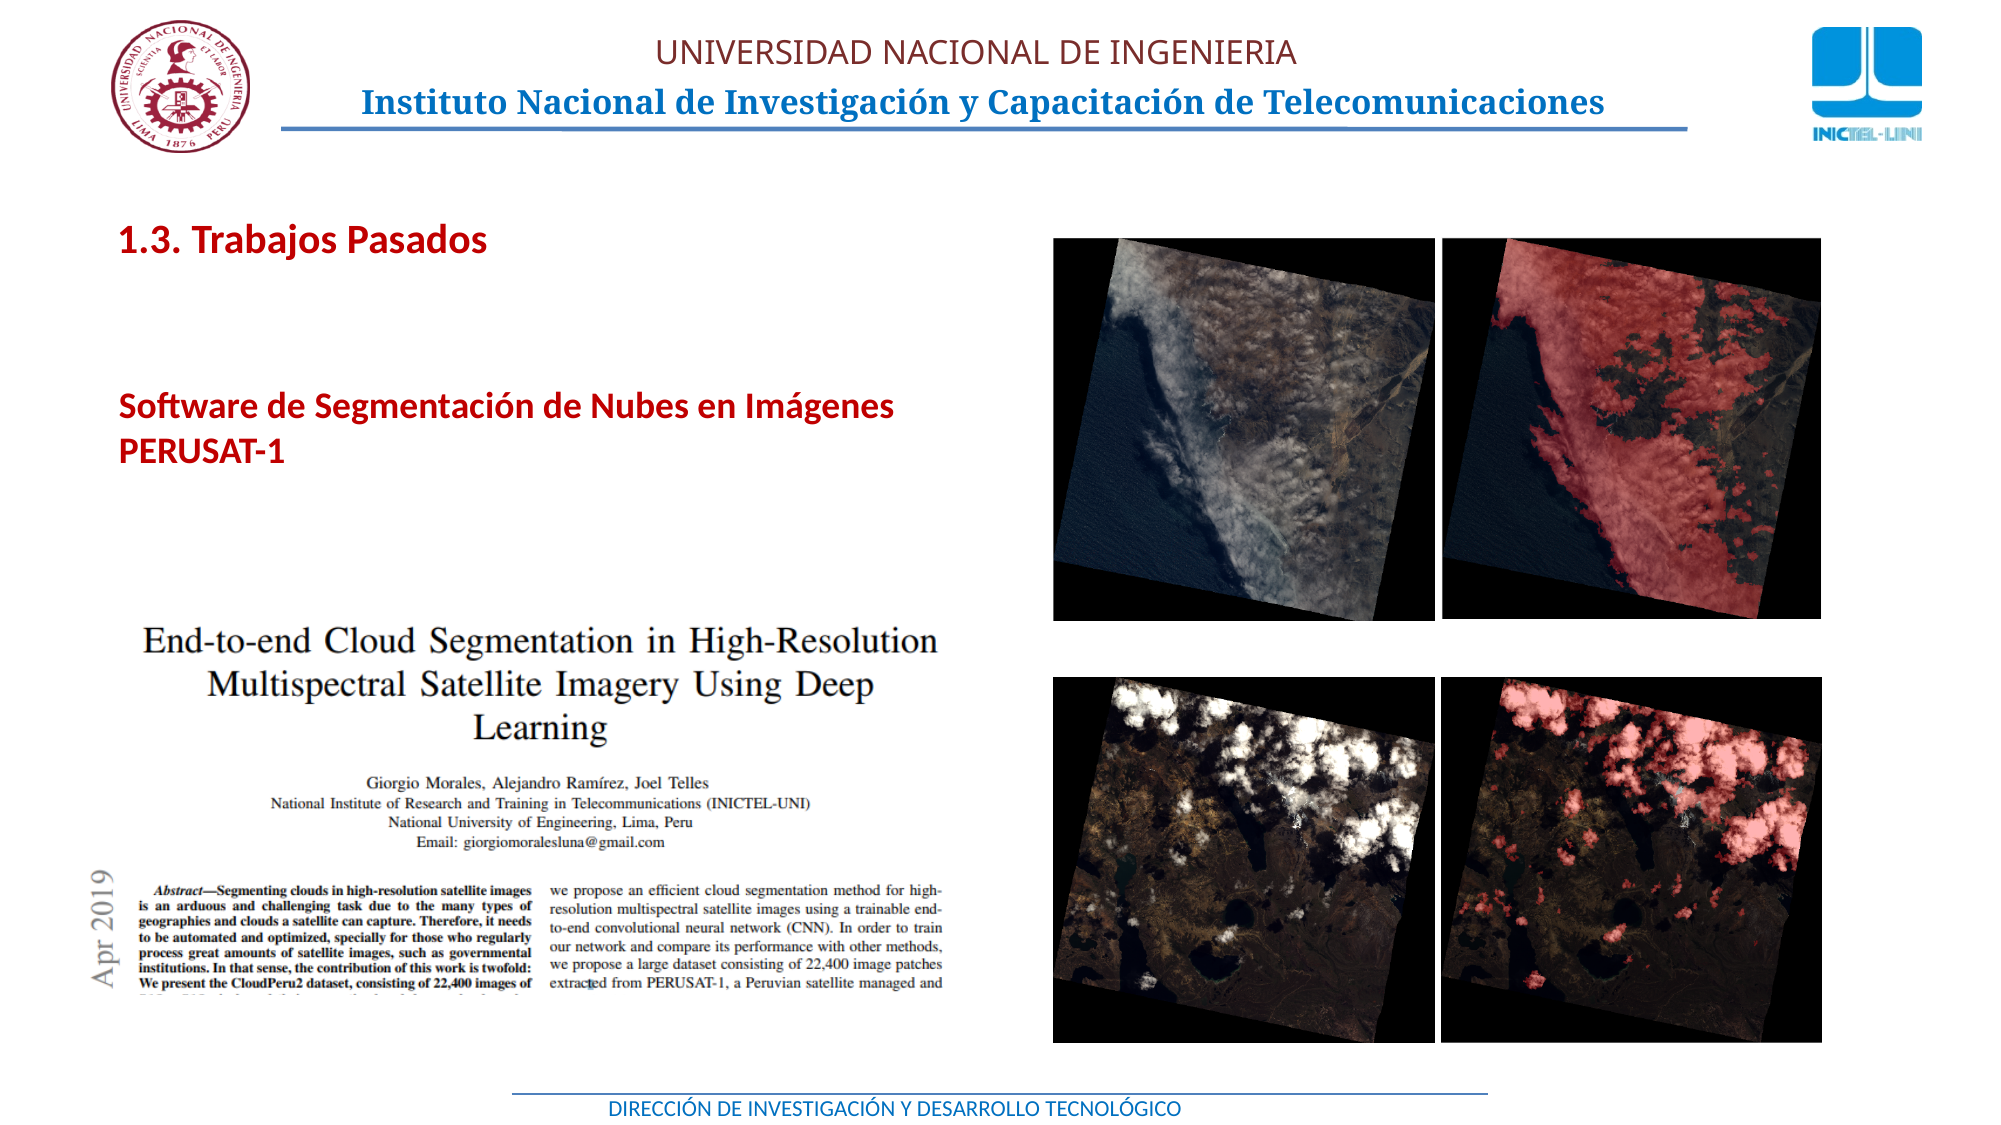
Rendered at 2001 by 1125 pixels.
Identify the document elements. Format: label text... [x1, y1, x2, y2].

picture [111, 20, 250, 153]
picture [1912, 27, 1922, 33]
picture [1441, 677, 1822, 1044]
picture [1052, 238, 1436, 622]
text_box 1.3. Trabajos Pasados [102, 204, 504, 270]
picture [1441, 236, 1822, 619]
text_box Software de Segmentación de Nubes en Imágenes PERUSAT-1 [104, 373, 911, 479]
picture [1053, 677, 1435, 1044]
picture [1812, 27, 1821, 38]
picture [1812, 27, 1922, 101]
picture [64, 600, 984, 996]
picture [1812, 109, 1922, 141]
